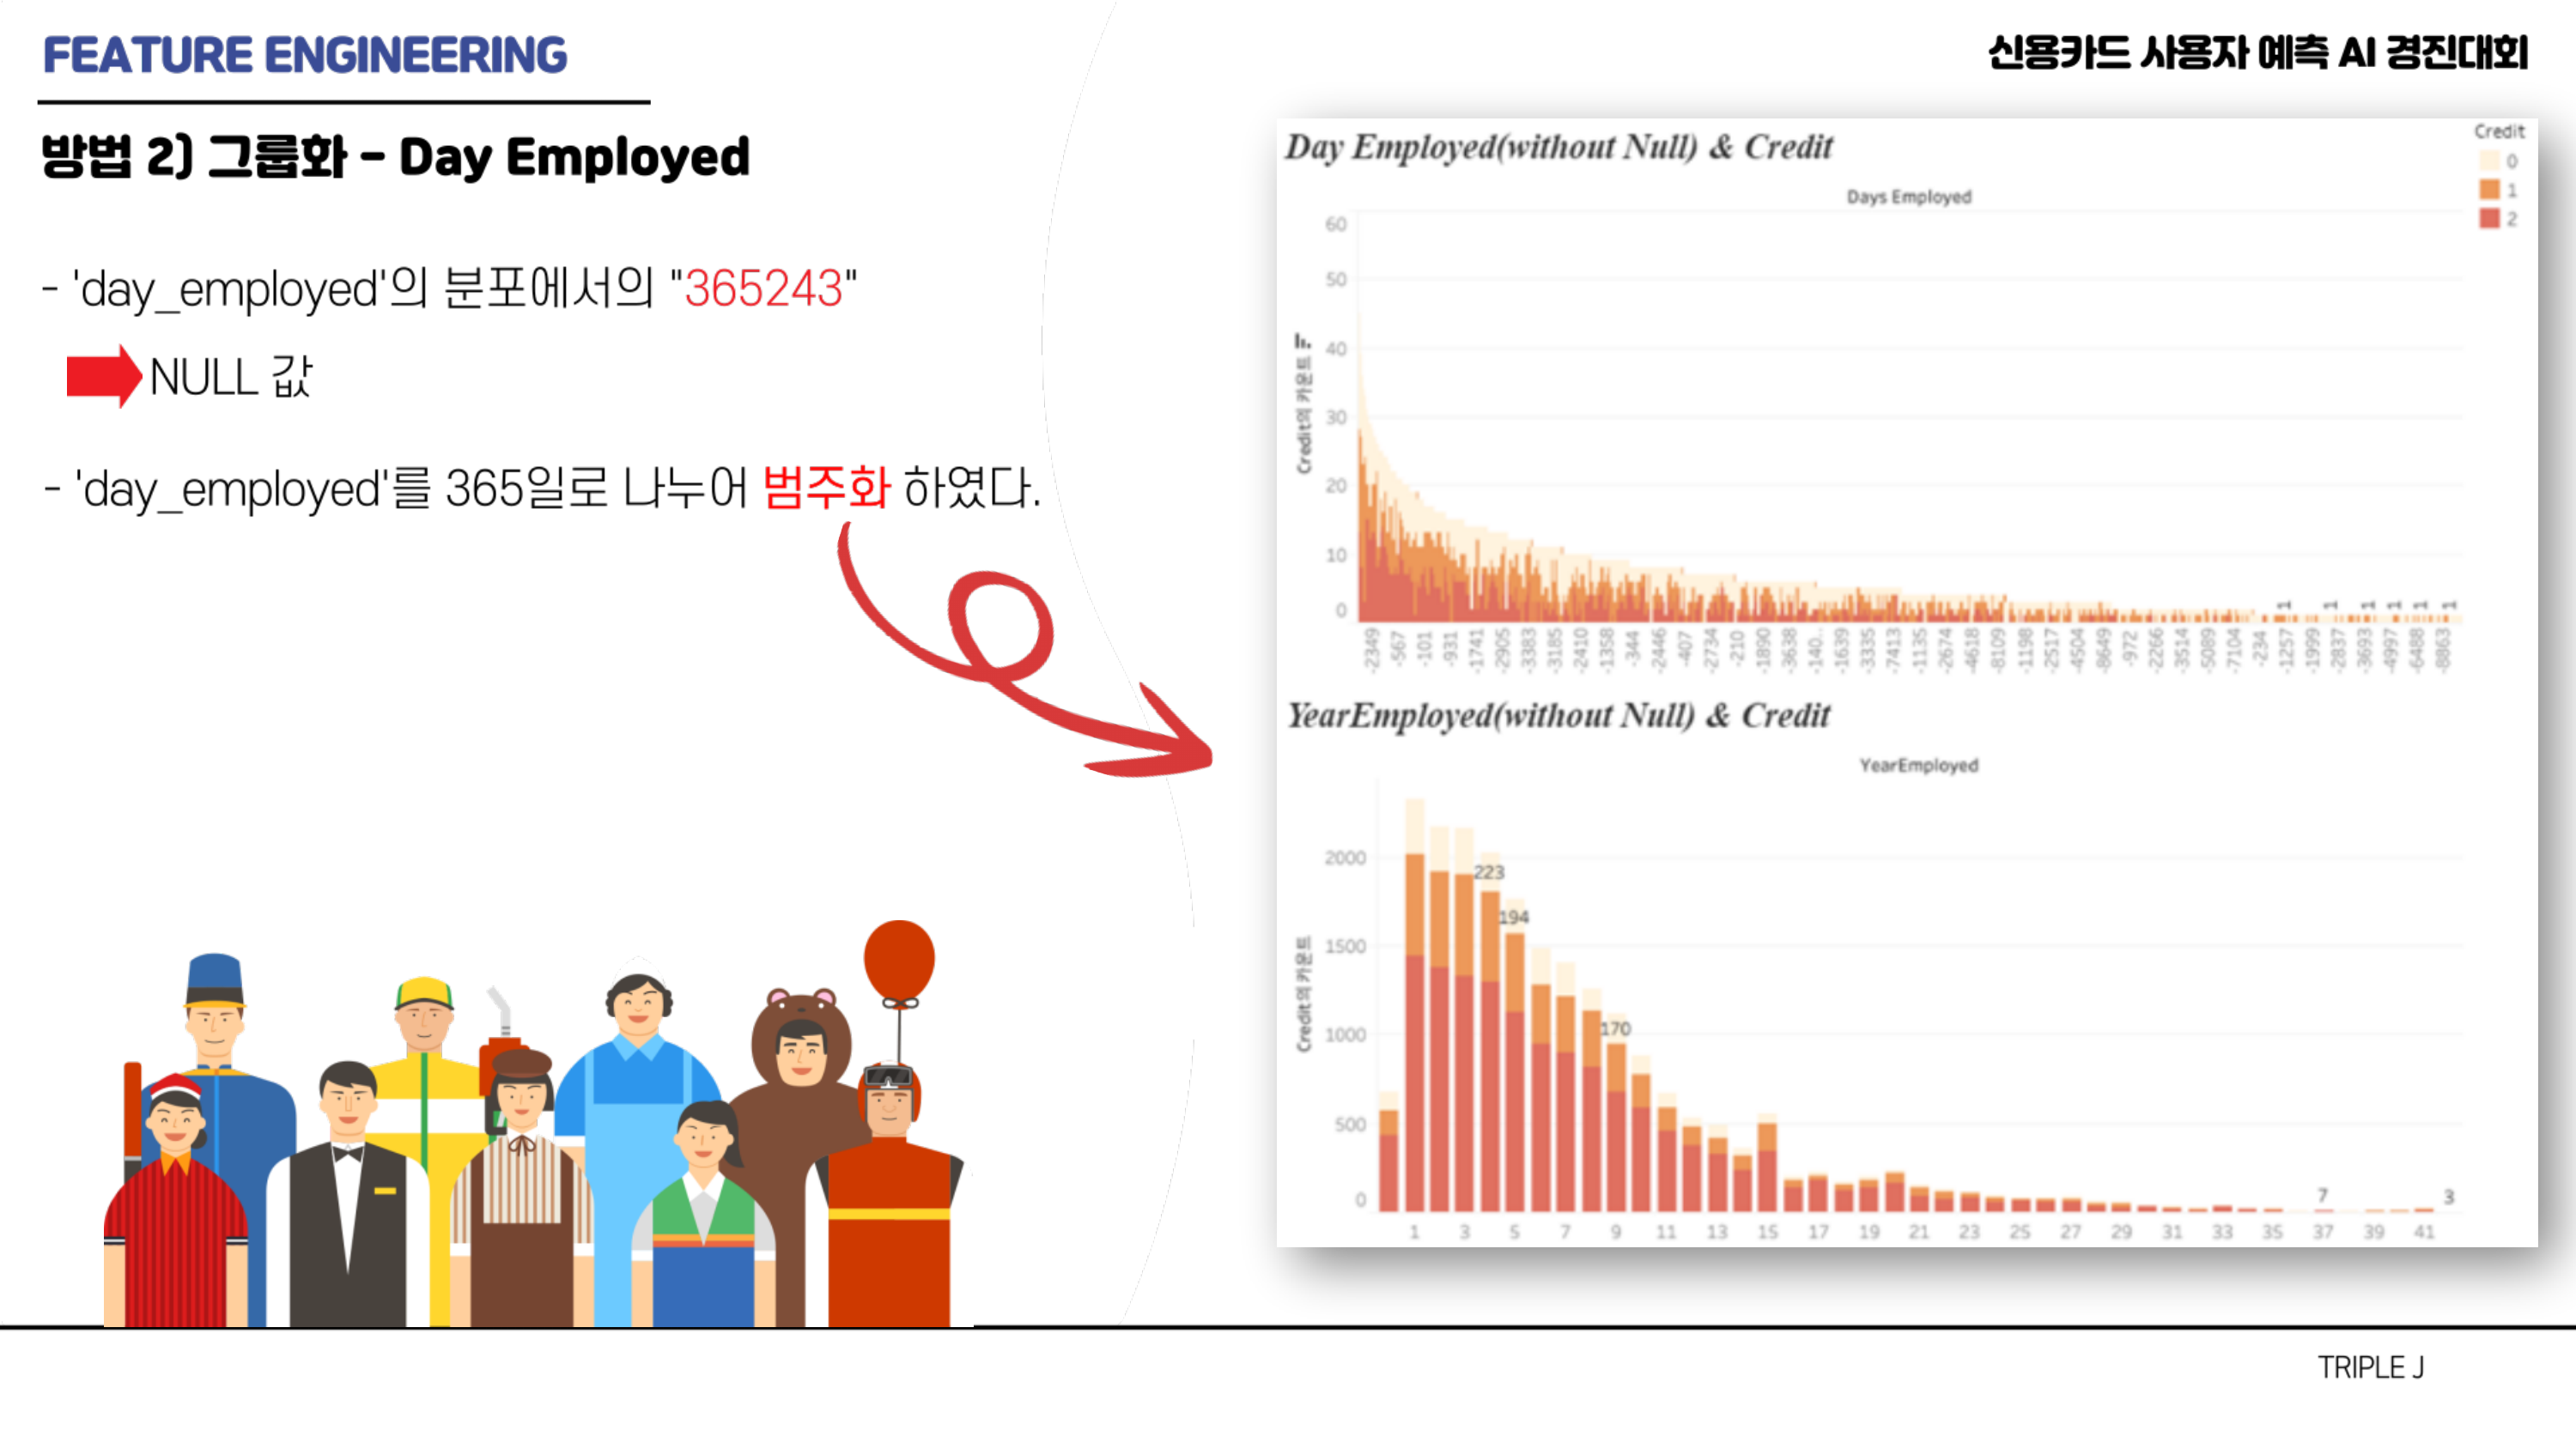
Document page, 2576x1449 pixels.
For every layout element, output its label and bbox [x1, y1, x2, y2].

text_box [0, 1319, 2576, 1337]
picture [36, 17, 589, 94]
text_box [810, 578, 1233, 745]
picture [35, 448, 1070, 538]
text_box [36, 94, 651, 111]
text_box [1, 0, 1195, 1317]
picture [33, 247, 885, 421]
picture [665, 1337, 2576, 1449]
text_box [66, 343, 138, 409]
picture [1195, 0, 2576, 1319]
text_box [104, 920, 975, 1327]
text_box [1277, 118, 2538, 1248]
picture [33, 118, 774, 205]
